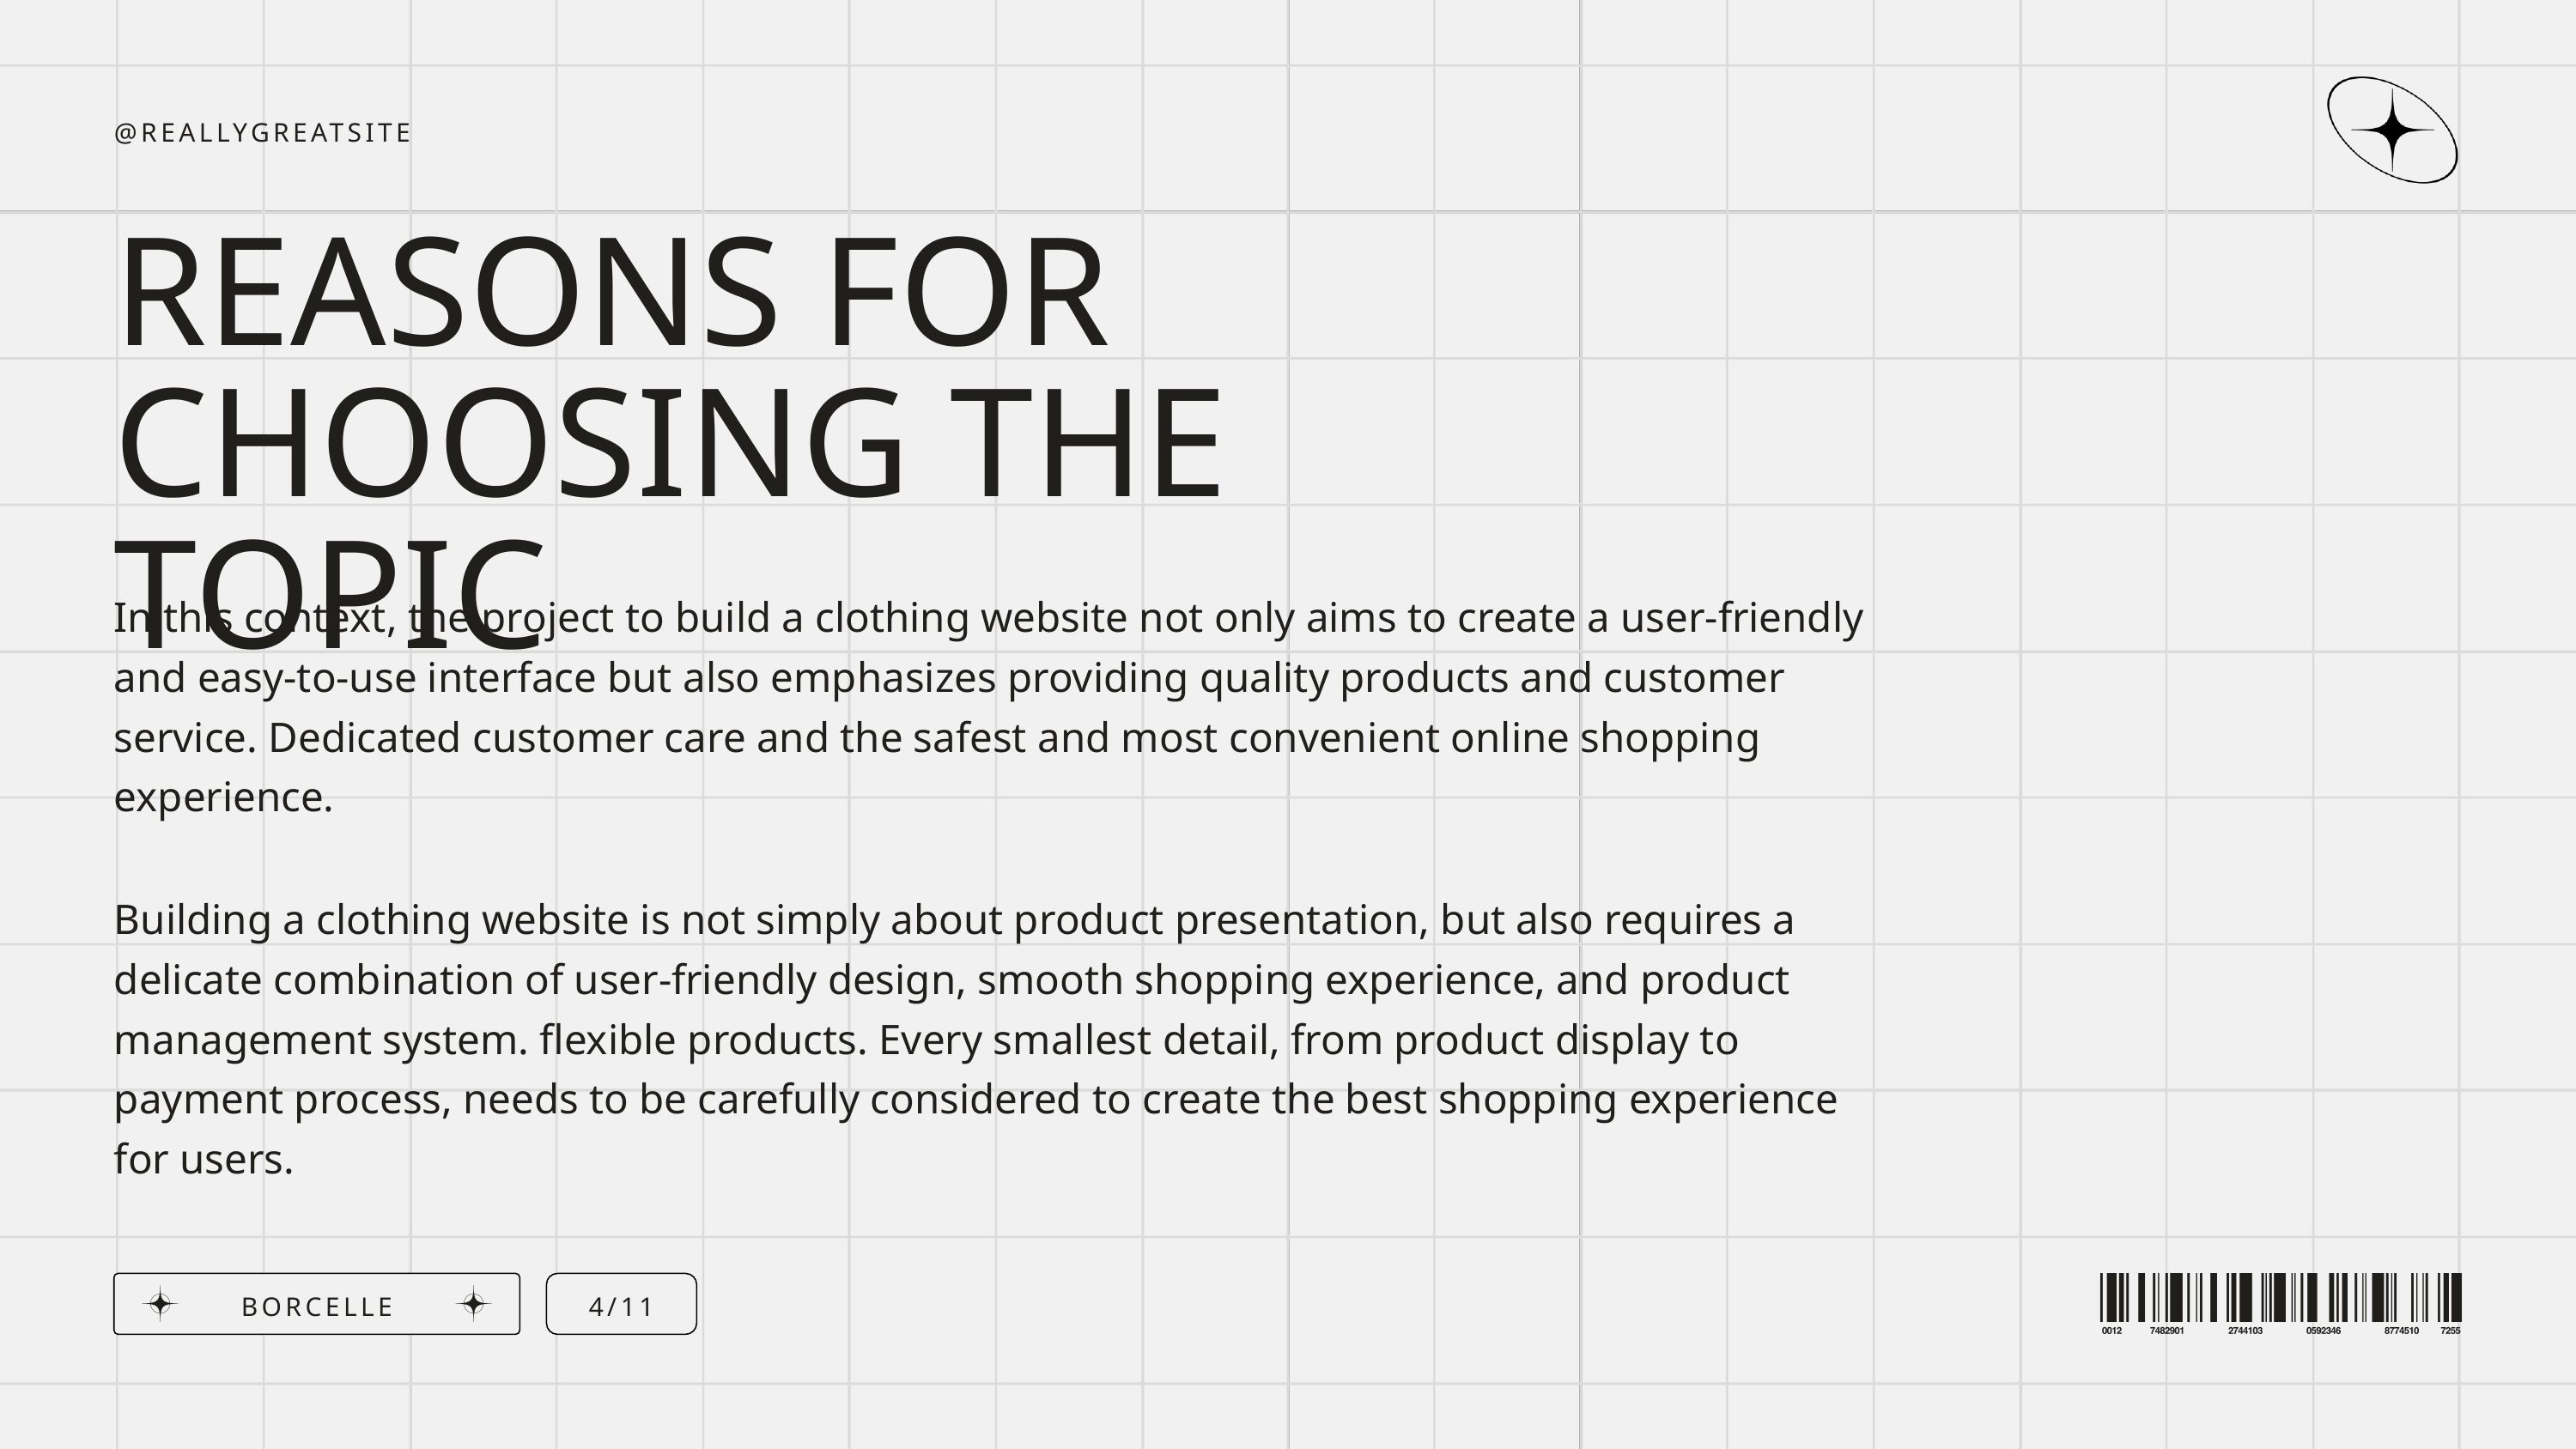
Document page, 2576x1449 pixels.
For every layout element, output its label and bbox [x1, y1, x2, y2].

text_box [546, 1273, 697, 1335]
text_box [113, 1273, 520, 1335]
text_box [0, 0, 2576, 1449]
